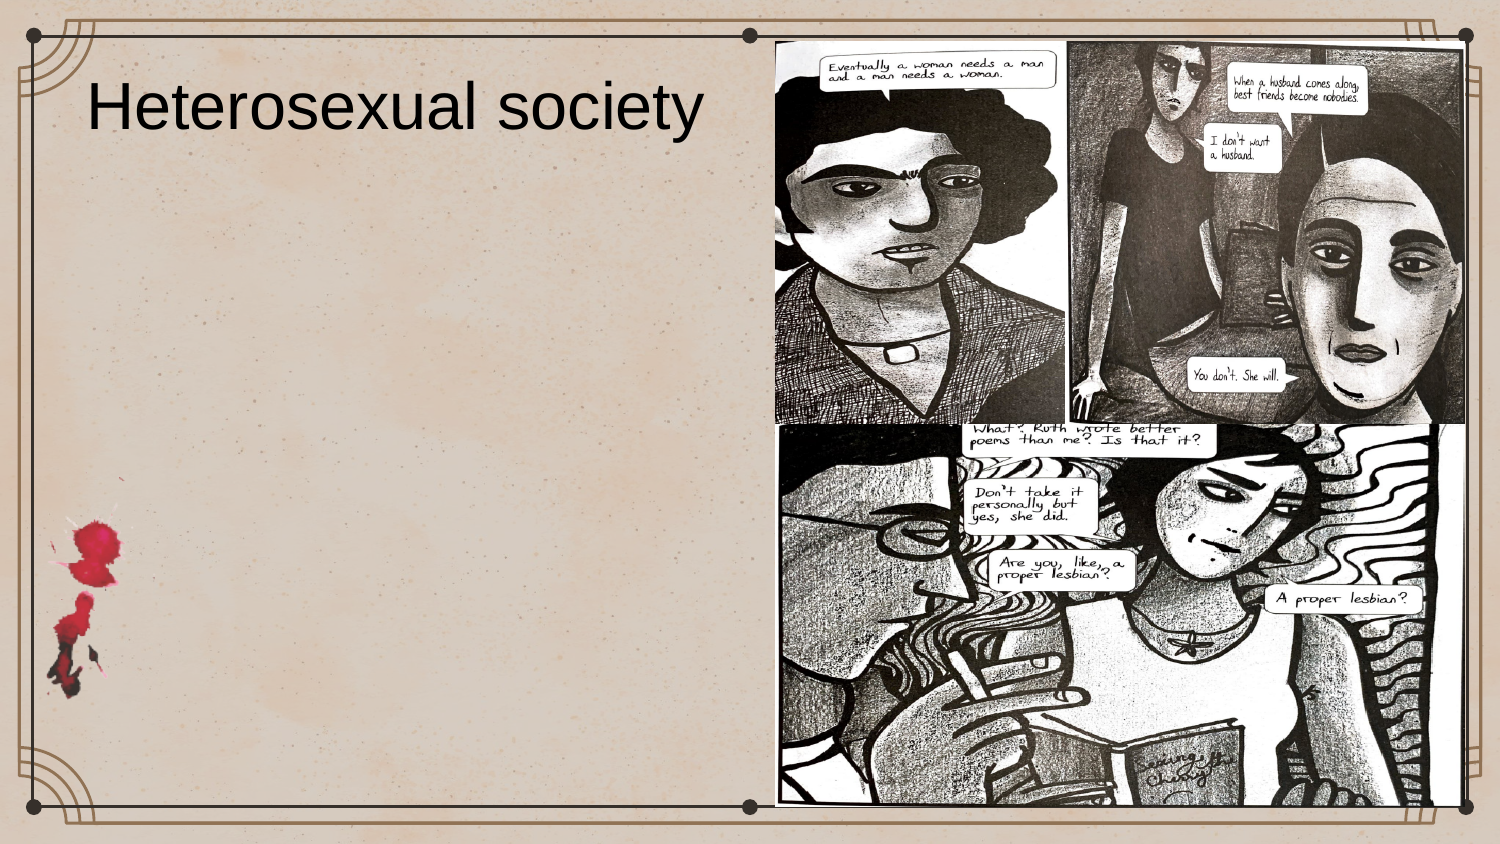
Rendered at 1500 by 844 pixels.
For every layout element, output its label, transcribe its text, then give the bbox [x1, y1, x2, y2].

text_box Heterosexual society [60, 55, 750, 151]
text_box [774, 40, 1466, 807]
